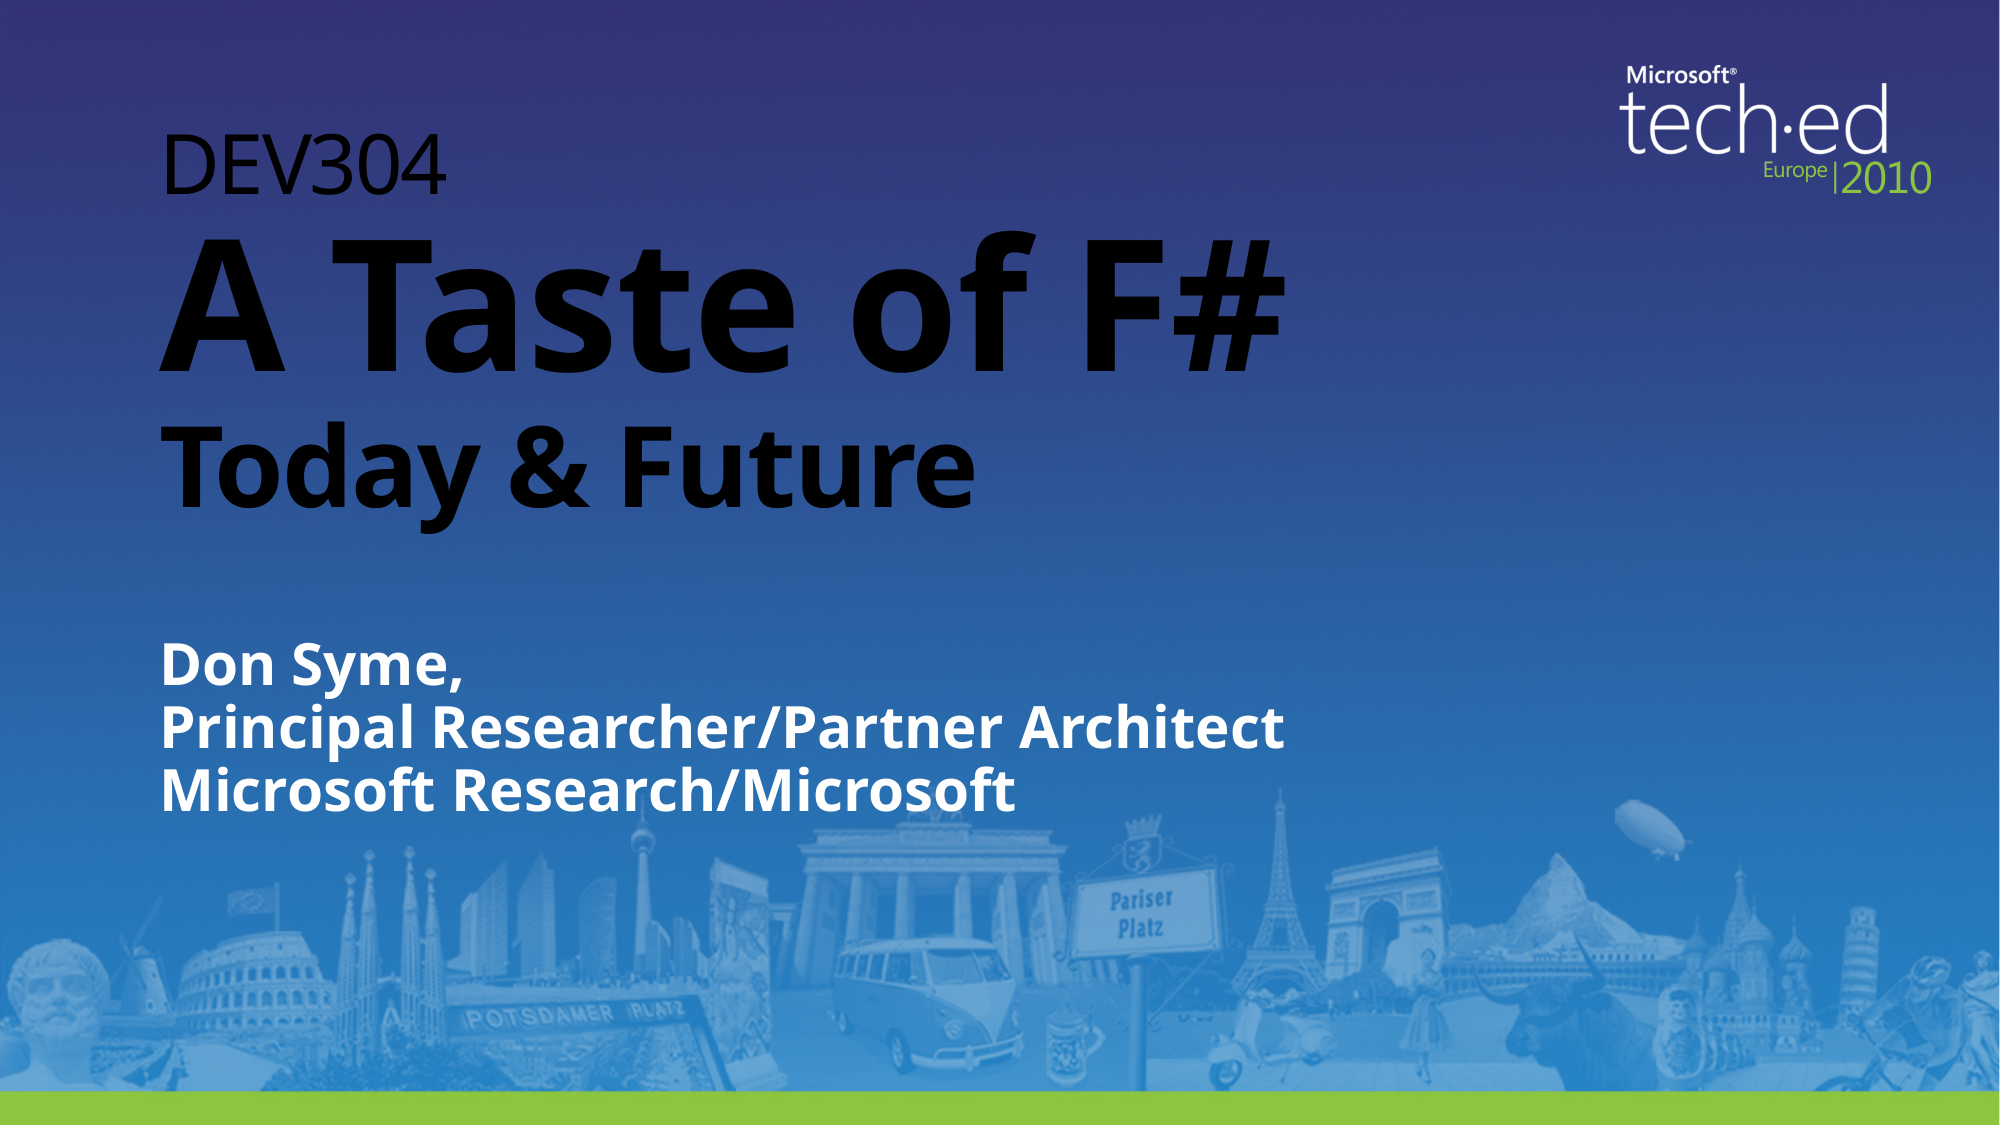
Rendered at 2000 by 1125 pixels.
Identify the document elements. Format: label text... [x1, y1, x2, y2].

subtitle Don Syme, Principal Researcher/Partner Architect Microsoft Research/Microsoft [159, 635, 1840, 712]
title DEV304 A Taste of F# Today & Future [159, 237, 1840, 488]
picture [0, 0, 2000, 1125]
